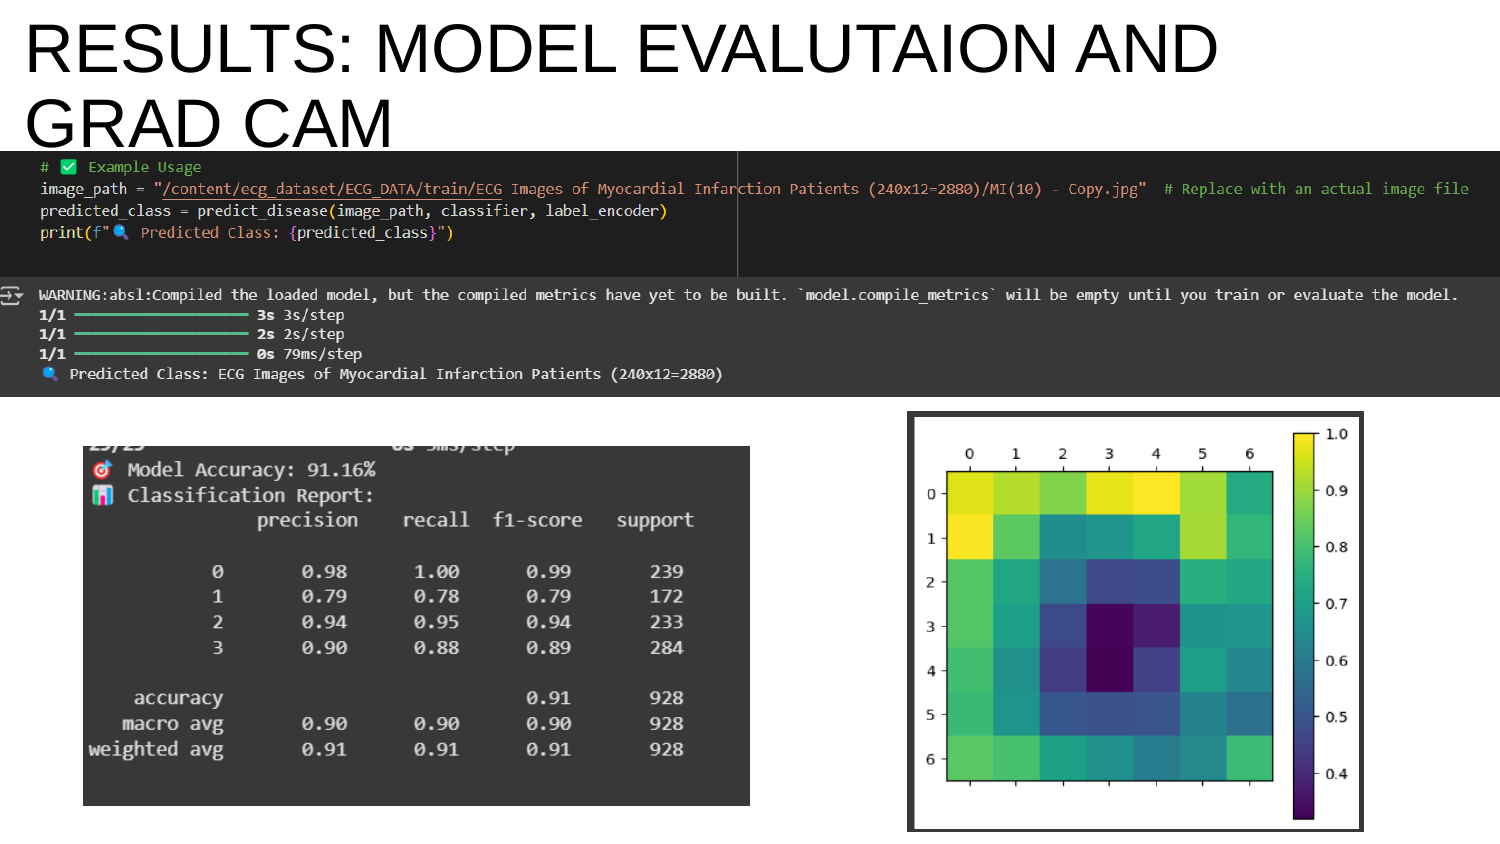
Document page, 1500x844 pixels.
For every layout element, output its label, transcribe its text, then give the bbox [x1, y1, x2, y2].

picture [907, 411, 1365, 833]
title RESULTS: MODEL EVALUTAION AND GRAD CAM [13, 0, 1406, 150]
picture [83, 446, 751, 806]
picture [0, 151, 1500, 398]
